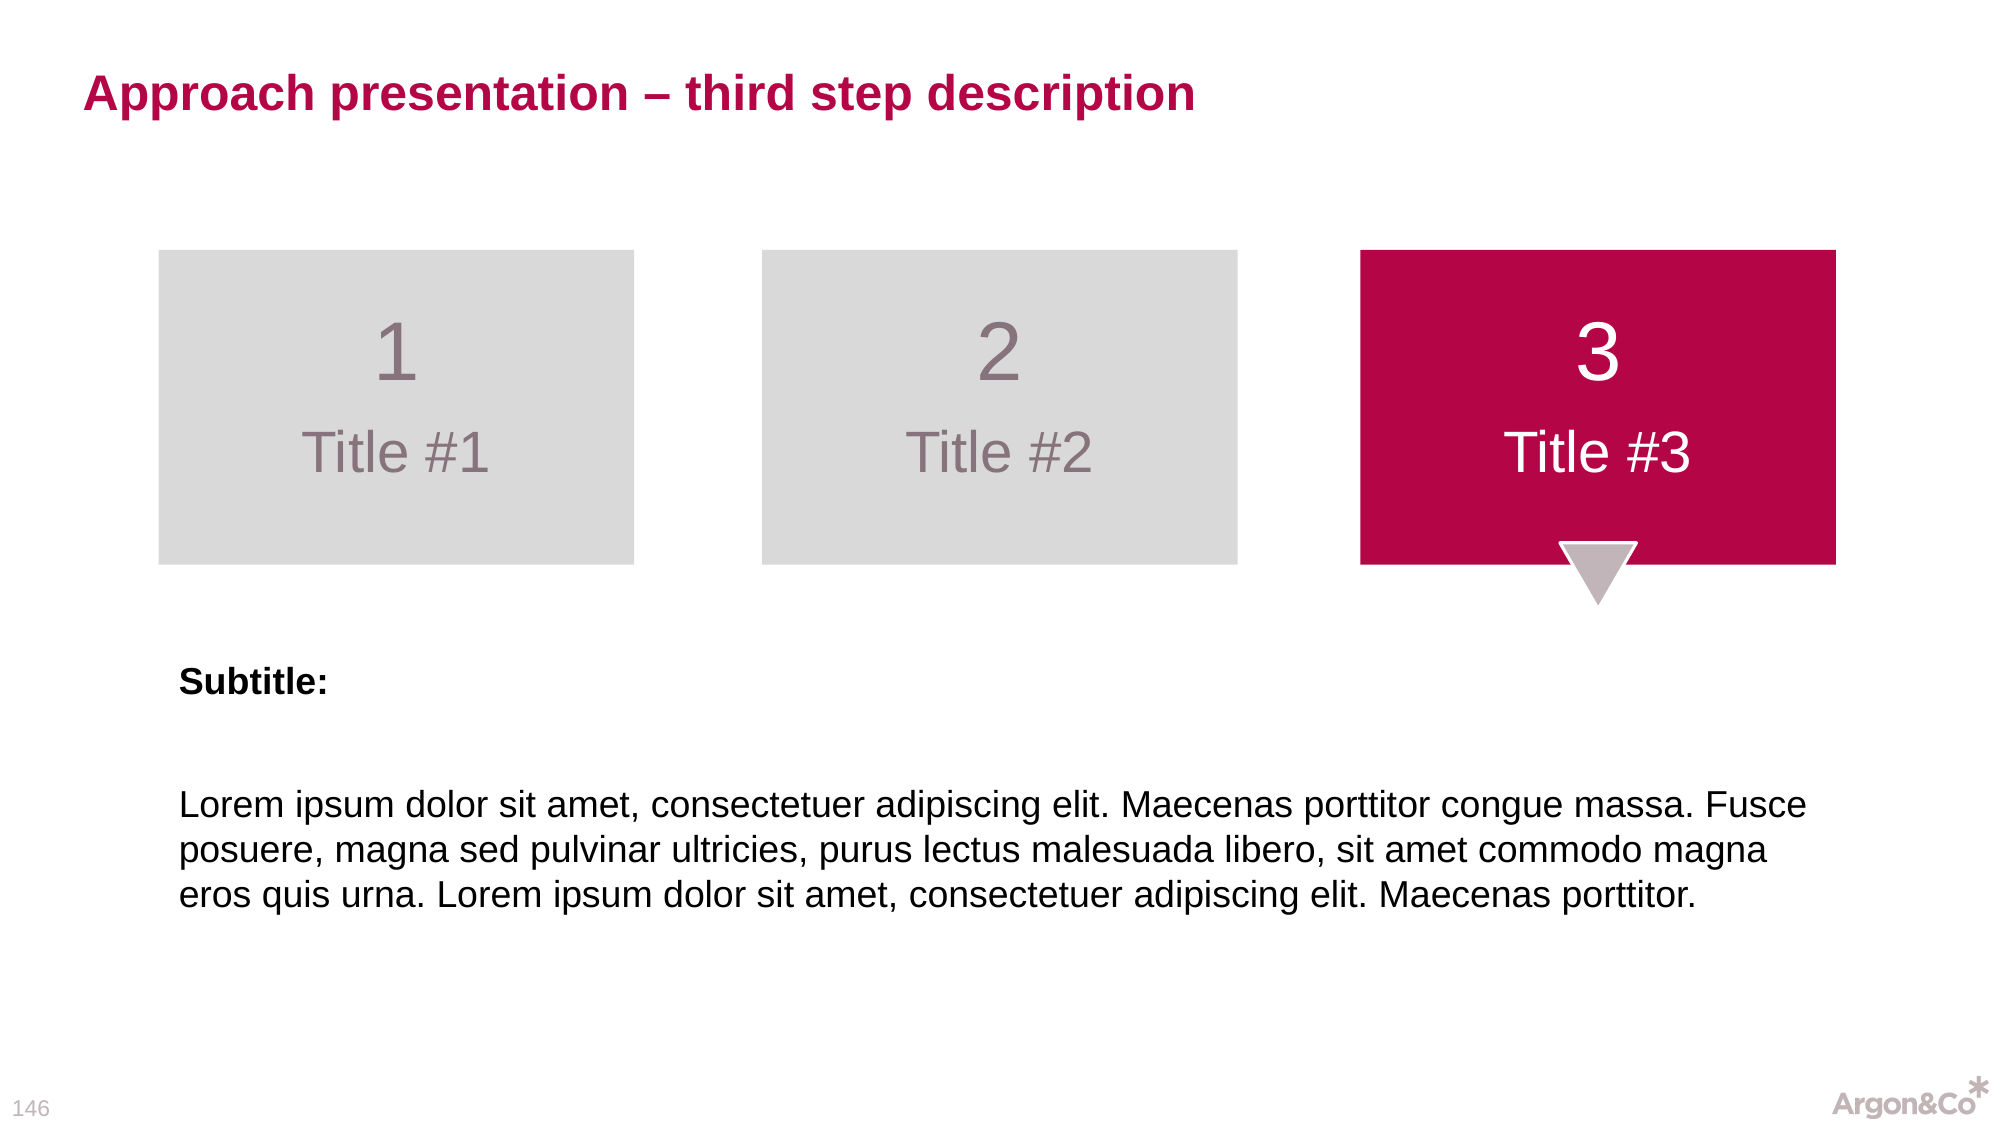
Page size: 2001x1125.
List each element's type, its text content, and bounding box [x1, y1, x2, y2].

text_box [1559, 542, 1637, 609]
title Approach presentation – third step description [70, 51, 1932, 129]
text_box Subtitle: Lorem ipsum dolor sit amet, consectetuer adipiscing elit. Maecenas porttitor congue massa. Fusce posuere, magna sed pulvinar ultricies, purus lectus malesuada libero, sit amet commodo magna eros quis urna. Lorem ipsum dolor sit amet, consectetuer adipiscing elit. Maecenas porttitor. [158, 636, 1836, 988]
text_box 3 Title #3 [1360, 249, 1836, 565]
picture [1832, 1076, 1989, 1119]
text_box 1 Title #1 [158, 249, 635, 565]
text_box 2 Title #2 [762, 249, 1238, 565]
